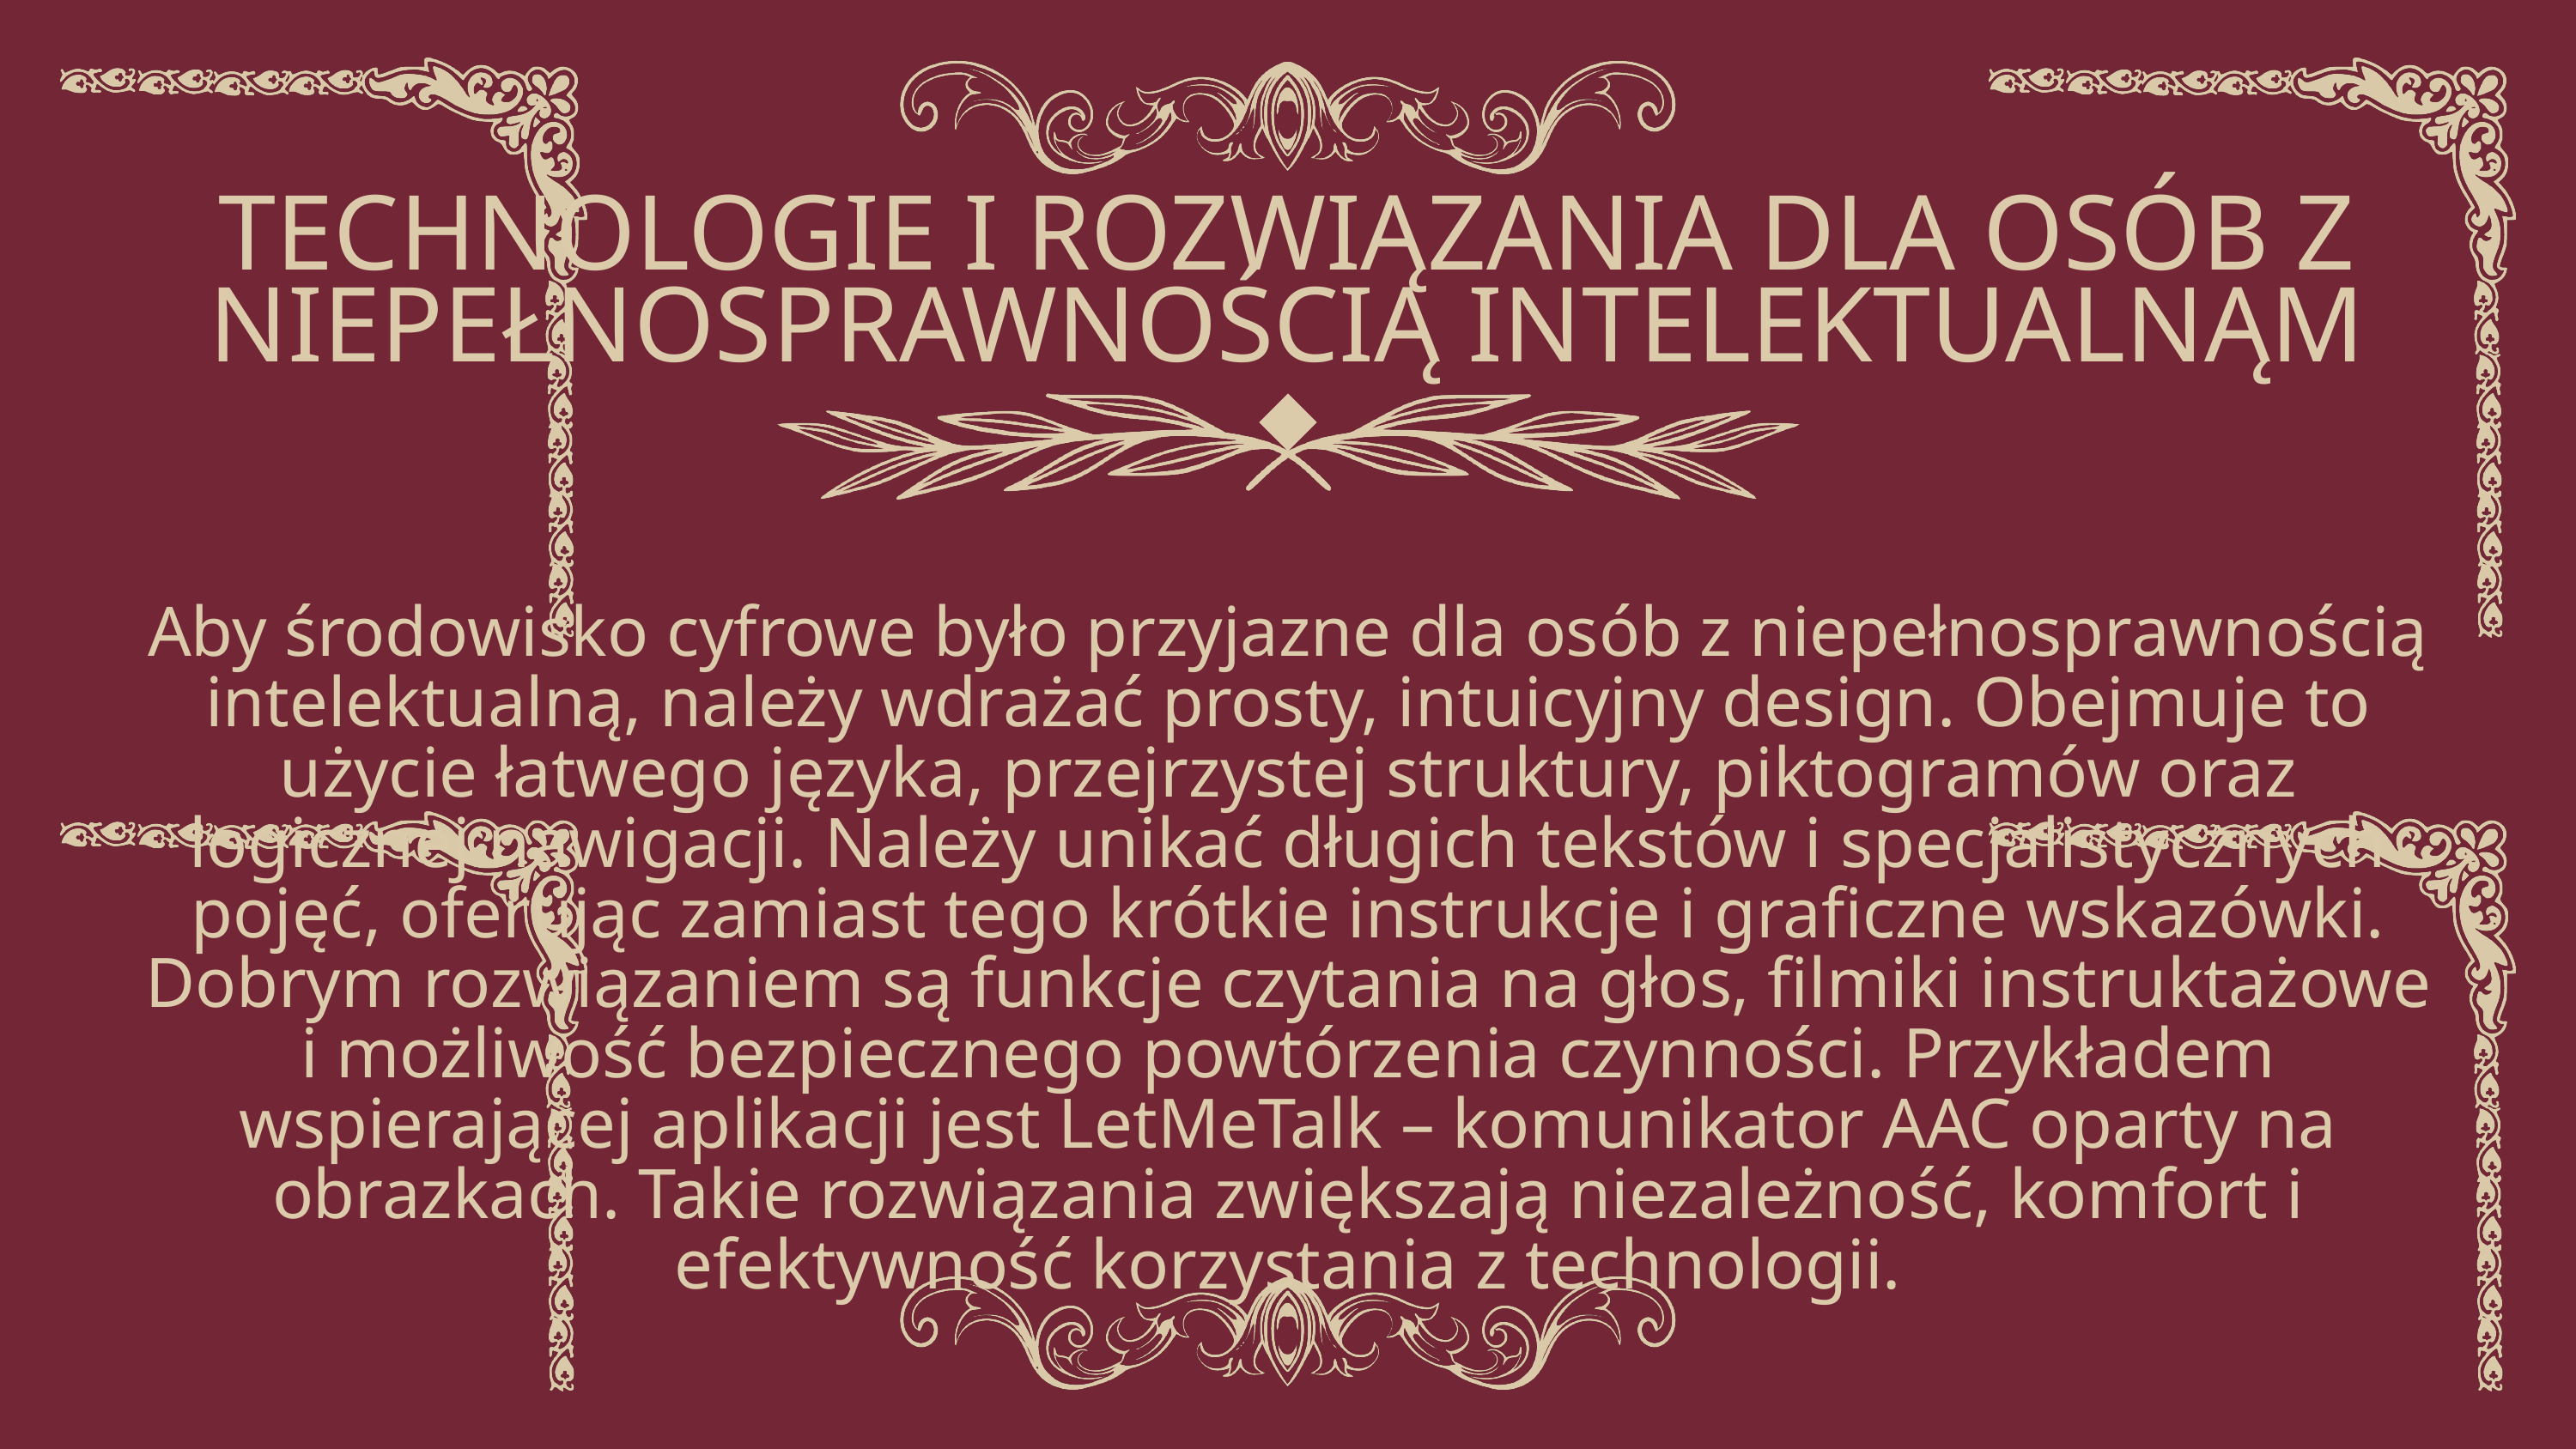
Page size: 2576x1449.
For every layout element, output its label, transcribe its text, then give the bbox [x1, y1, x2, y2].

text_box [1988, 811, 2517, 1391]
text_box [899, 58, 1677, 176]
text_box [772, 393, 1804, 500]
text_box [59, 811, 588, 1391]
text_box Aby środowisko cyfrowe było przyjazne dla osób z niepełnosprawnością intelektualną, należy wdrażać prosty, intuicyjny design. Obejmuje to użycie łatwego języka, przejrzystej struktury, piktogramów oraz logicznej nawigacji. Należy unikać długich tekstów i specjalistycznych pojęć, oferując zamiast tego krótkie instrukcje i graficzne wskazówki. Dobrym rozwiązaniem są funkcje czytania na głos, filmiki instruktażowe i możliwość bezpiecznego powtórzenia czynności. Przykładem wspierającej aplikacji jest LetMeTalk – komunikator AAC oparty na obrazkach. Takie rozwiązania zwiększają niezależność, komfort i efektywność korzystania z technologii. [144, 599, 2432, 1303]
text_box TECHNOLOGIE I ROZWIĄZANIA DLA OSÓB Z NIEPEŁNOSPRAWNOŚCIĄ INTELEKTUALNĄМ [99, 198, 2477, 383]
text_box [1988, 58, 2517, 638]
text_box [899, 1303, 1677, 1391]
text_box [59, 58, 588, 638]
